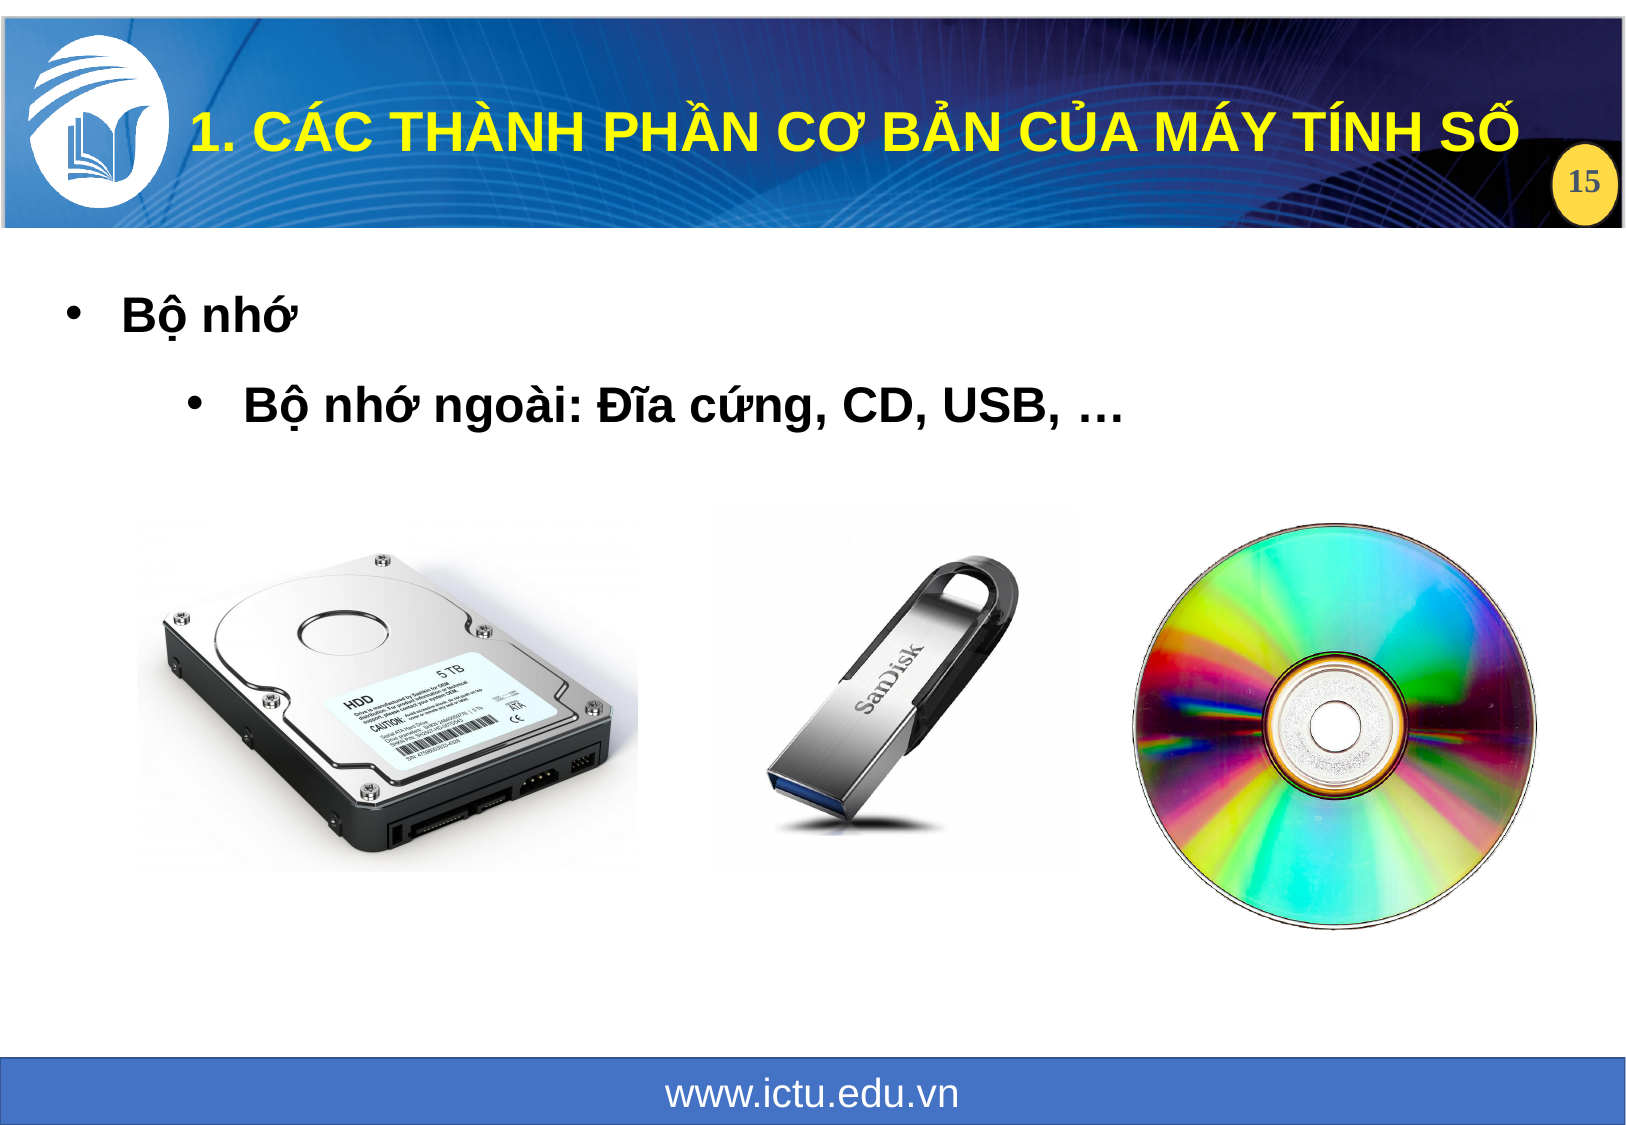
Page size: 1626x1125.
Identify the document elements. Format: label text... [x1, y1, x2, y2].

text_box 1. CÁC THÀNH PHẦN CƠ BẢN CỦA MÁY TÍNH SỐ [174, 24, 1626, 234]
picture [709, 505, 1076, 872]
text_box Bộ nhớ Bộ nhớ ngoài: Đĩa cứng, CD, USB, … [50, 274, 1588, 440]
picture [137, 519, 638, 872]
picture [1125, 518, 1541, 935]
picture [2, 16, 1625, 228]
